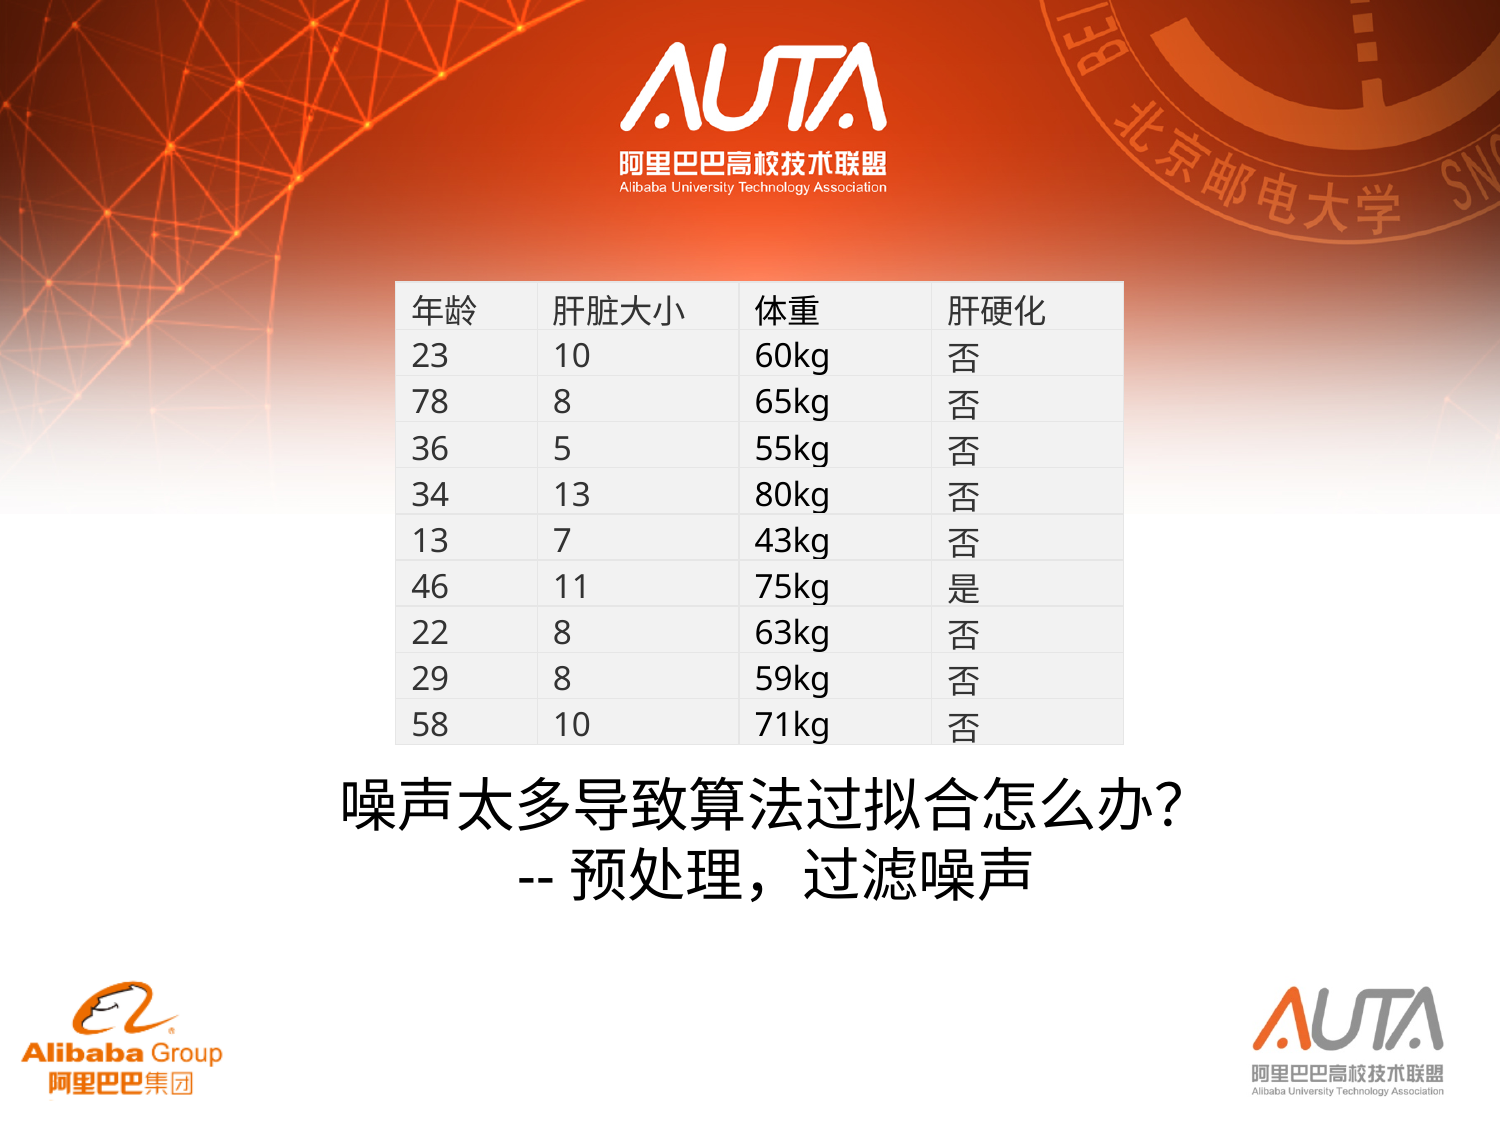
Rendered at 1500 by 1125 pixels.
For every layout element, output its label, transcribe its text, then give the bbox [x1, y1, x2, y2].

table_cell 否 [932, 607, 1123, 652]
table_cell 75kg [740, 561, 931, 605]
table_cell 是 [932, 561, 1123, 605]
table_cell 7 [538, 522, 738, 559]
picture [0, 0, 1500, 515]
table_cell 否 [932, 653, 1123, 698]
table_cell 13 [396, 522, 537, 559]
table_cell 58 [396, 699, 537, 744]
picture [14, 972, 230, 1101]
table_cell 46 [396, 561, 537, 605]
table_cell 71kg [740, 699, 931, 744]
table_cell 8 [538, 607, 738, 652]
table_cell 59kg [740, 653, 931, 698]
table_cell 11 [538, 561, 738, 605]
text_box 噪声太多导致算法过拟合怎么办？ --预处理，过滤噪声 [324, 760, 1229, 916]
table_cell 10 [538, 699, 738, 744]
picture [1197, 954, 1499, 1125]
table_cell 否 [932, 522, 1123, 559]
table_cell 29 [396, 653, 537, 698]
table_cell 否 [932, 699, 1123, 744]
table_cell 8 [538, 653, 738, 698]
table_cell 43kg [740, 522, 931, 559]
table_cell 63kg [740, 607, 931, 652]
table_cell 22 [396, 607, 537, 652]
